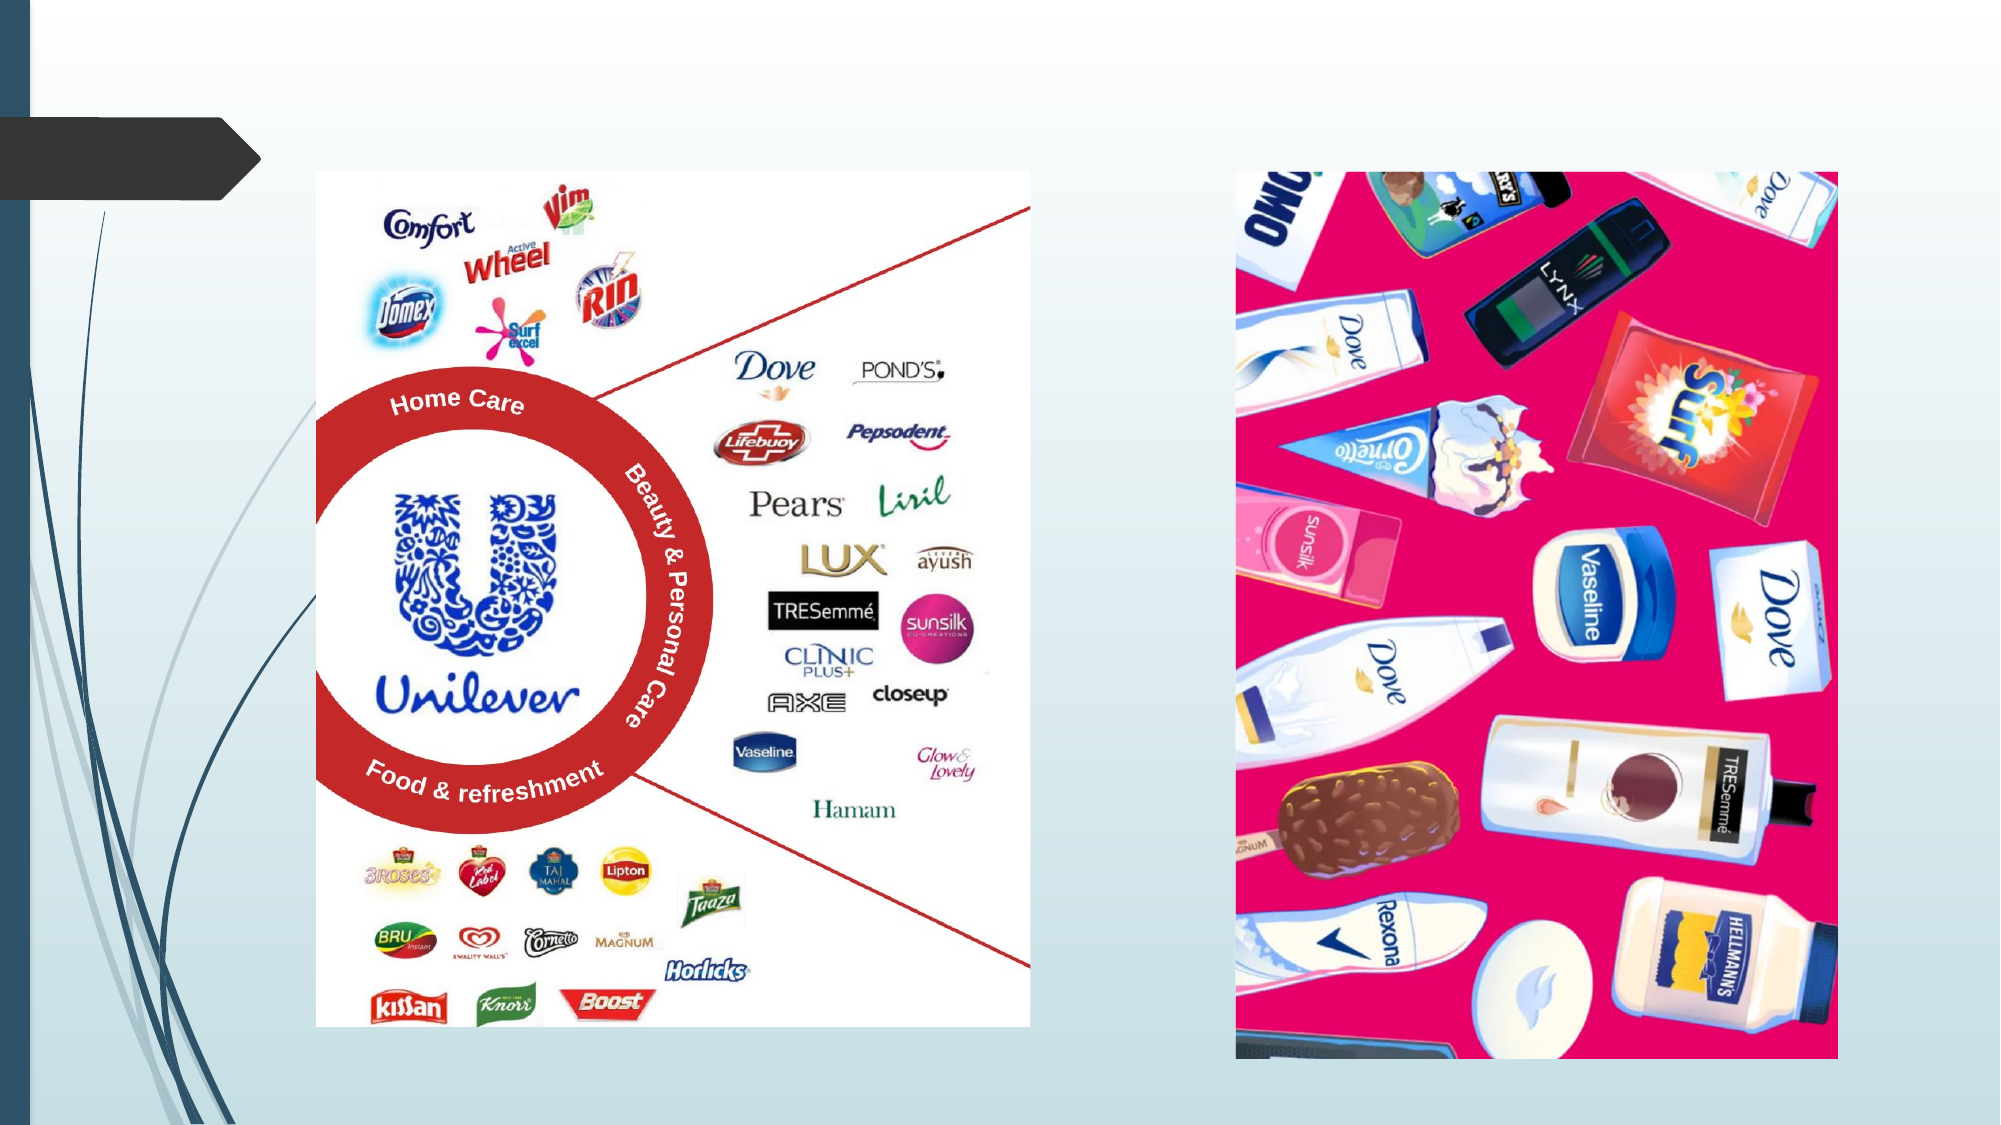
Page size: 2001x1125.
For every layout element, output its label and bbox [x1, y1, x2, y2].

list [315, 170, 1031, 1027]
picture [1092, 173, 1981, 1059]
